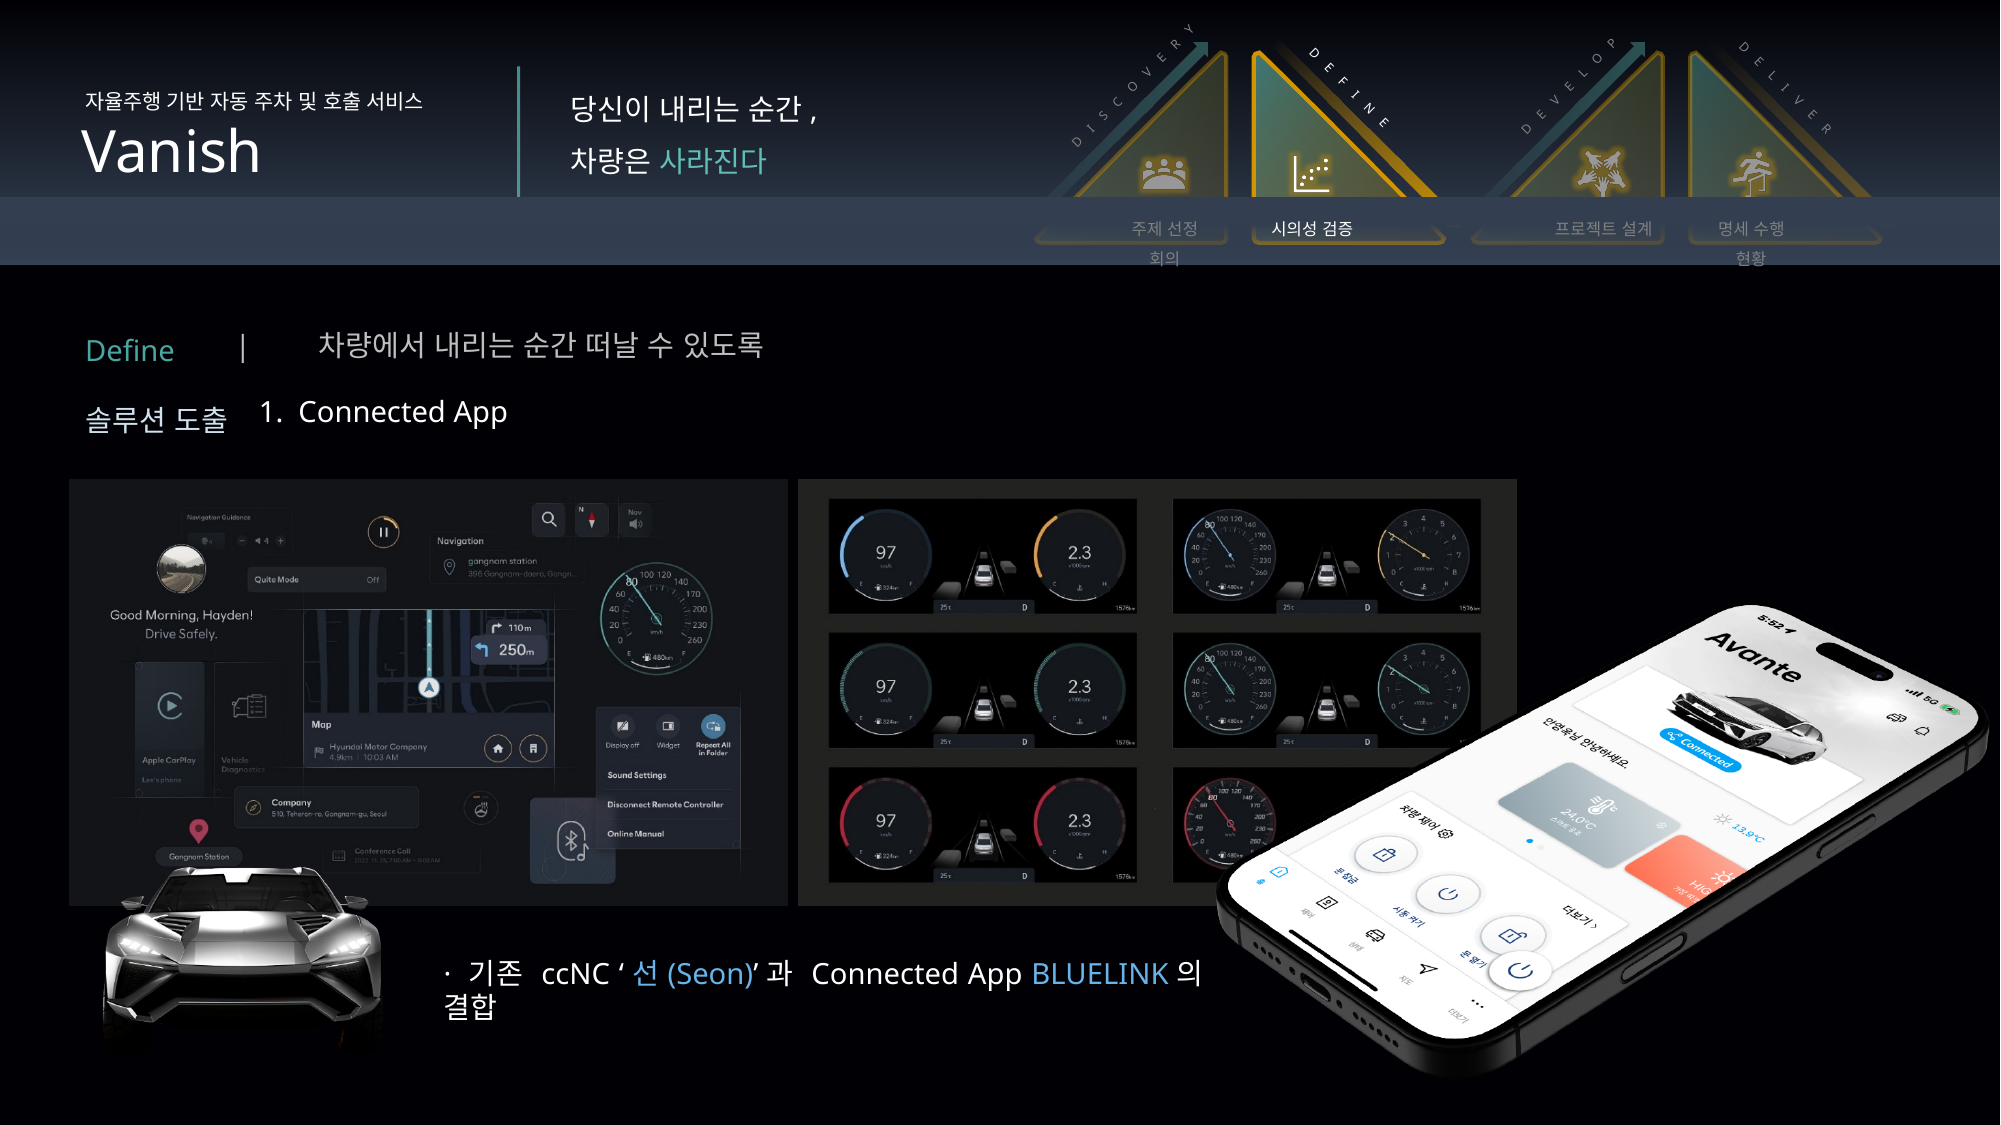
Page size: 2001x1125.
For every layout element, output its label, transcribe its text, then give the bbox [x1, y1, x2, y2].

picture [1138, 148, 1190, 200]
text_box [1269, 37, 1437, 196]
text_box 프로젝트 설계 [1552, 207, 1654, 240]
text_box [1252, 51, 1405, 196]
picture [36, 742, 450, 1125]
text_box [69, 479, 940, 906]
text_box DEVELOP [1493, 12, 1641, 160]
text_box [66, 66, 822, 200]
text_box 1. Connected App [244, 385, 562, 436]
text_box DEFINE [1276, 12, 1423, 160]
text_box DELIVER [1712, 12, 1859, 160]
text_box DISCOVERY [1057, 12, 1205, 160]
text_box [0, 196, 2000, 266]
text_box [1075, 51, 1228, 196]
text_box [0, 0, 2000, 196]
picture [1727, 148, 1778, 200]
picture [940, 467, 2000, 1125]
text_box [1689, 51, 1841, 196]
text_box [0, 266, 2000, 1125]
text_box 주제 선정 회의 [1113, 207, 1214, 270]
picture [1576, 148, 1627, 200]
text_box [1704, 37, 1872, 196]
text_box 명세 수행 현황 [1700, 207, 1801, 270]
text_box [1512, 51, 1664, 196]
text_box | 차량에서 내리는 순간 떠날 수 있도록 [220, 302, 828, 370]
picture [1286, 148, 1337, 200]
text_box [1482, 41, 1646, 196]
text_box 시의성 검증 [1261, 207, 1362, 240]
text_box Define 솔루션 도출 [70, 290, 519, 445]
text_box [1045, 41, 1209, 196]
text_box · 기존 ccNC ‘선(Seon)’과 Connected App BLUELINK의 결합 [450, 947, 940, 1033]
